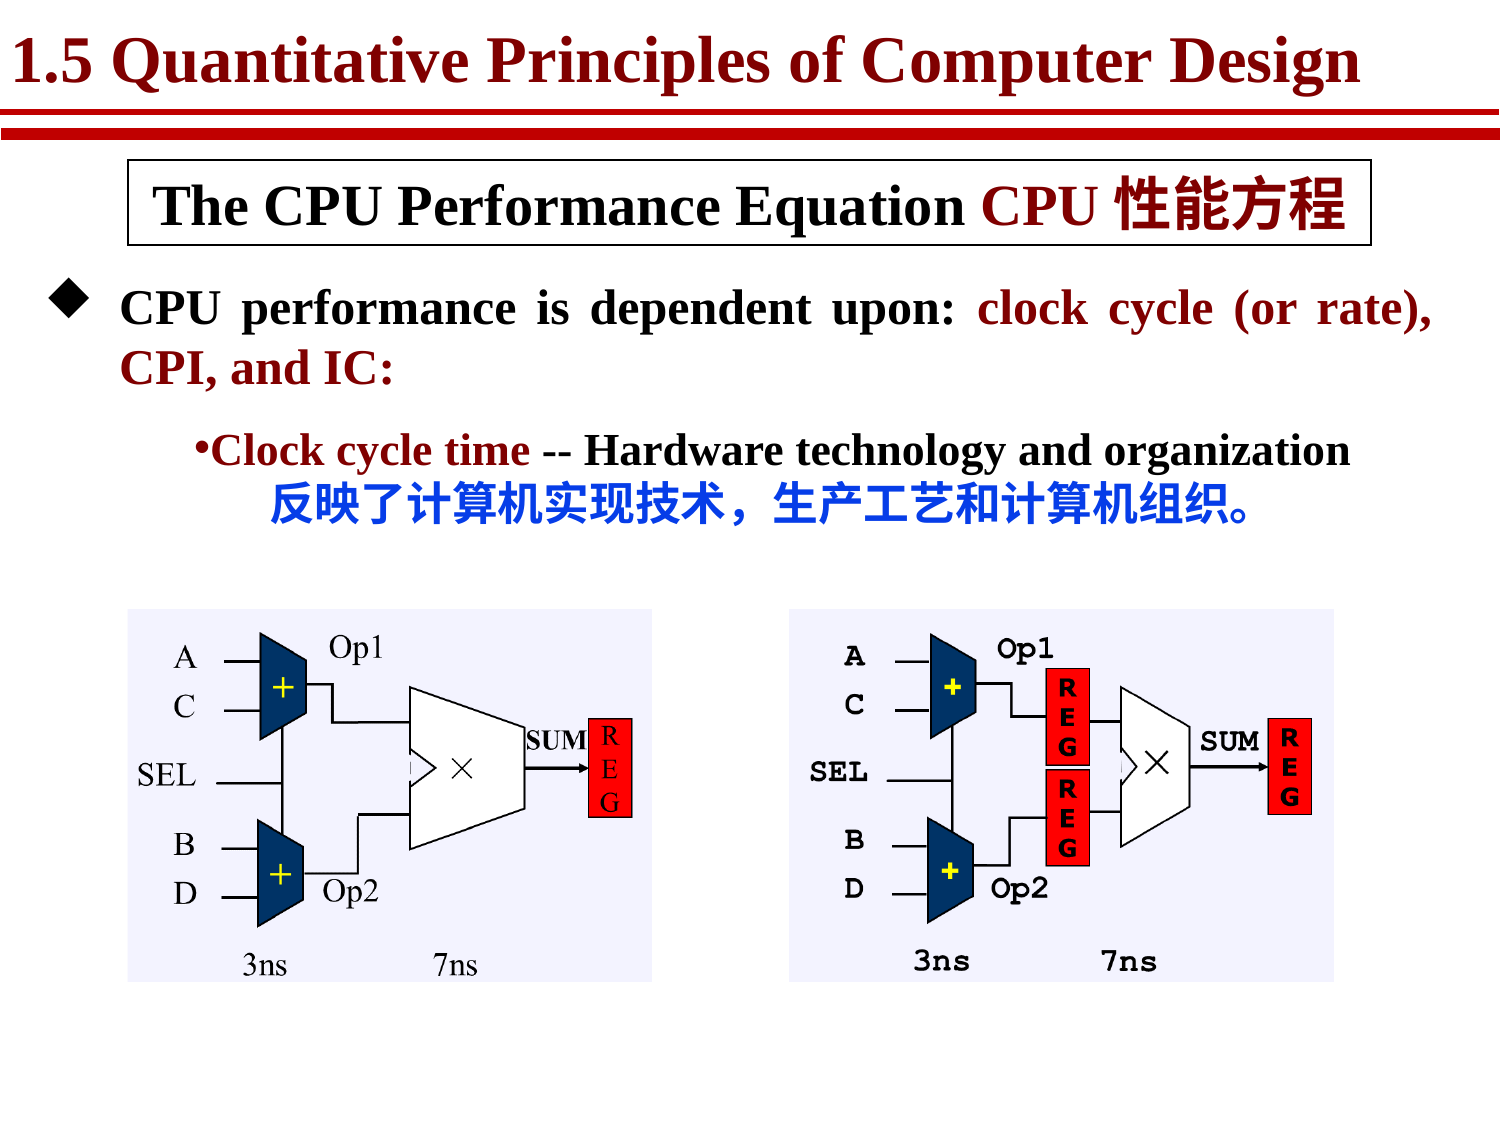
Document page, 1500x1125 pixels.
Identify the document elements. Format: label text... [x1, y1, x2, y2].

text_box CPU performance is dependent upon: clock cycle (or rate), CPI, and IC: Clock cycle time -- Hardware technology and organization 反映了计算机实现技术，生产工艺和计算机组织。 [29, 267, 1447, 767]
text_box The CPU Performance Equation CPU性能方程 [127, 159, 1372, 245]
title 1.5 Quantitative Principles of Computer Design [0, 23, 1411, 102]
picture [127, 608, 653, 982]
picture [788, 609, 1335, 982]
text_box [0, 111, 1500, 135]
